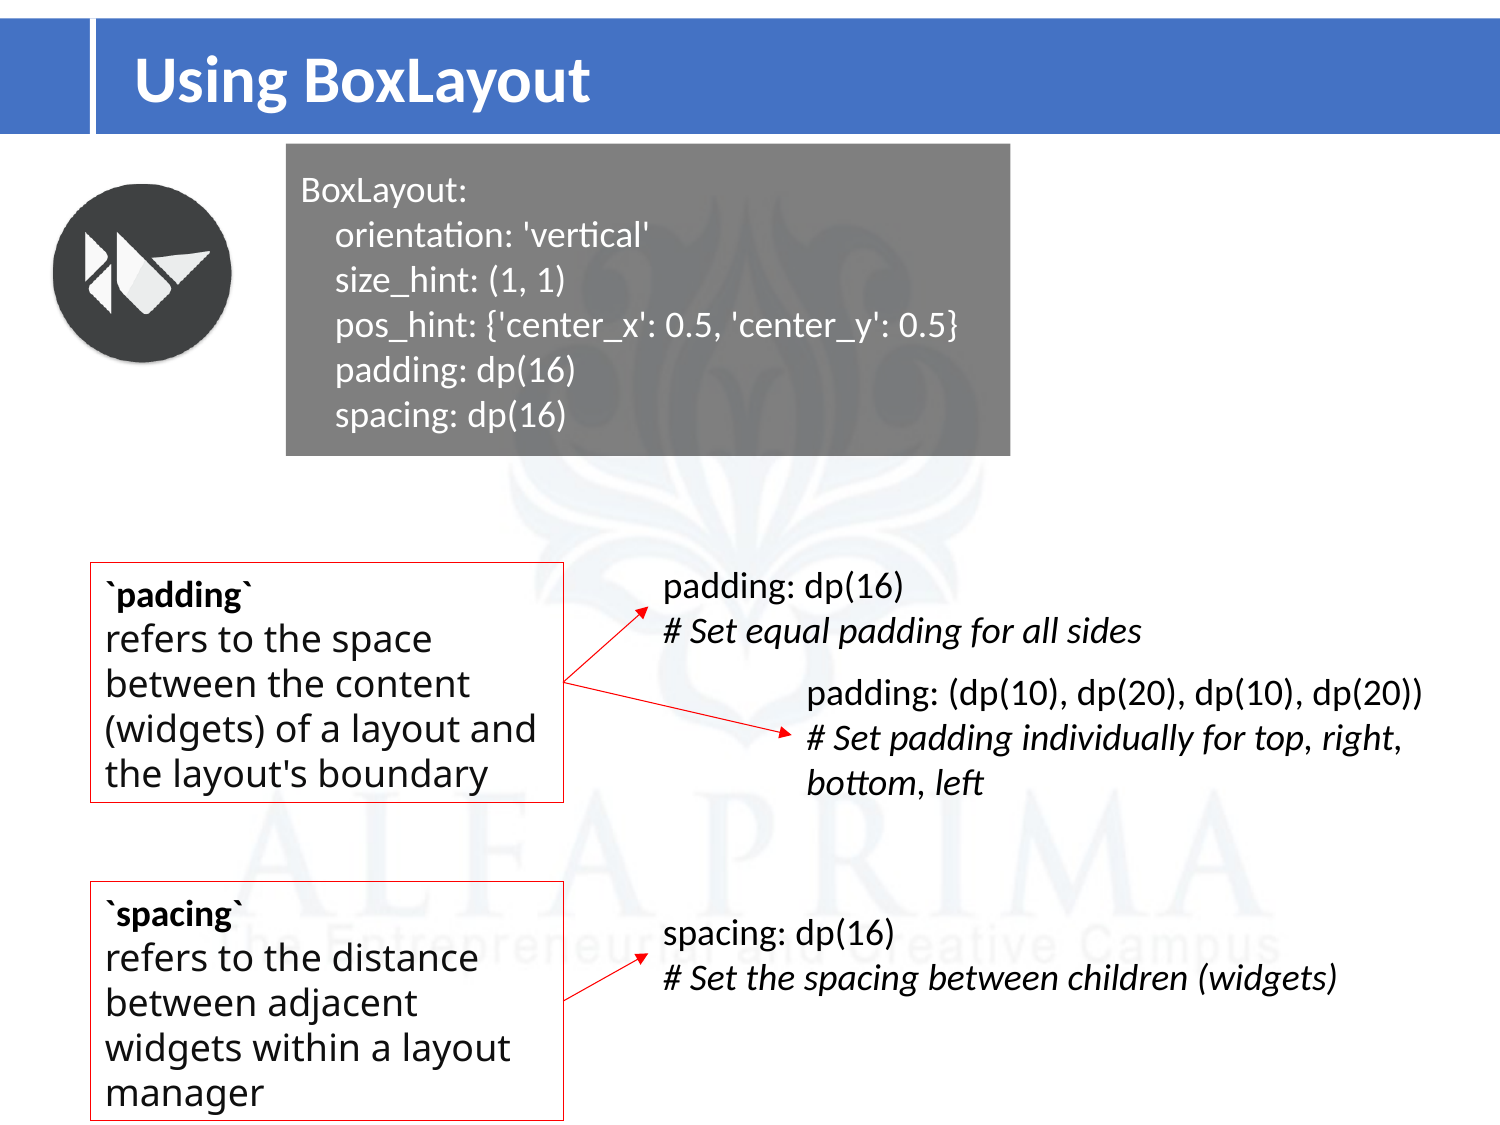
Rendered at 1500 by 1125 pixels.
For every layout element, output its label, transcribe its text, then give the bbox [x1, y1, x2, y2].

picture [0, 135, 1500, 1125]
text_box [563, 607, 649, 683]
text_box `padding` refers to the space between the content (widgets) of a layout and the layout's boundary [90, 562, 564, 803]
text_box padding: dp(16) # Set equal padding for all sides [648, 554, 1475, 659]
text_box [563, 683, 792, 736]
text_box BoxLayout: orientation: 'vertical' size_hint: (1, 1) pos_hint: {'center_x': 0.5, 'center_y': 0.5} padding: dp(16) spacing: dp(16) [285, 143, 1011, 456]
text_box Using BoxLayout [119, 28, 608, 123]
text_box `spacing` refers to the distance between adjacent widgets within a layout manager [90, 881, 564, 1121]
text_box [97, 17, 1500, 135]
text_box spacing: dp(16) # Set the spacing between children (widgets) [648, 900, 1399, 1006]
text_box [89, 17, 97, 174]
picture [0, 0, 1500, 17]
text_box padding: (dp(10), dp(20), dp(10), dp(20)) # Set padding individually for top, right, bottom, left [791, 660, 1475, 810]
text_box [563, 953, 649, 980]
text_box [0, 17, 89, 135]
